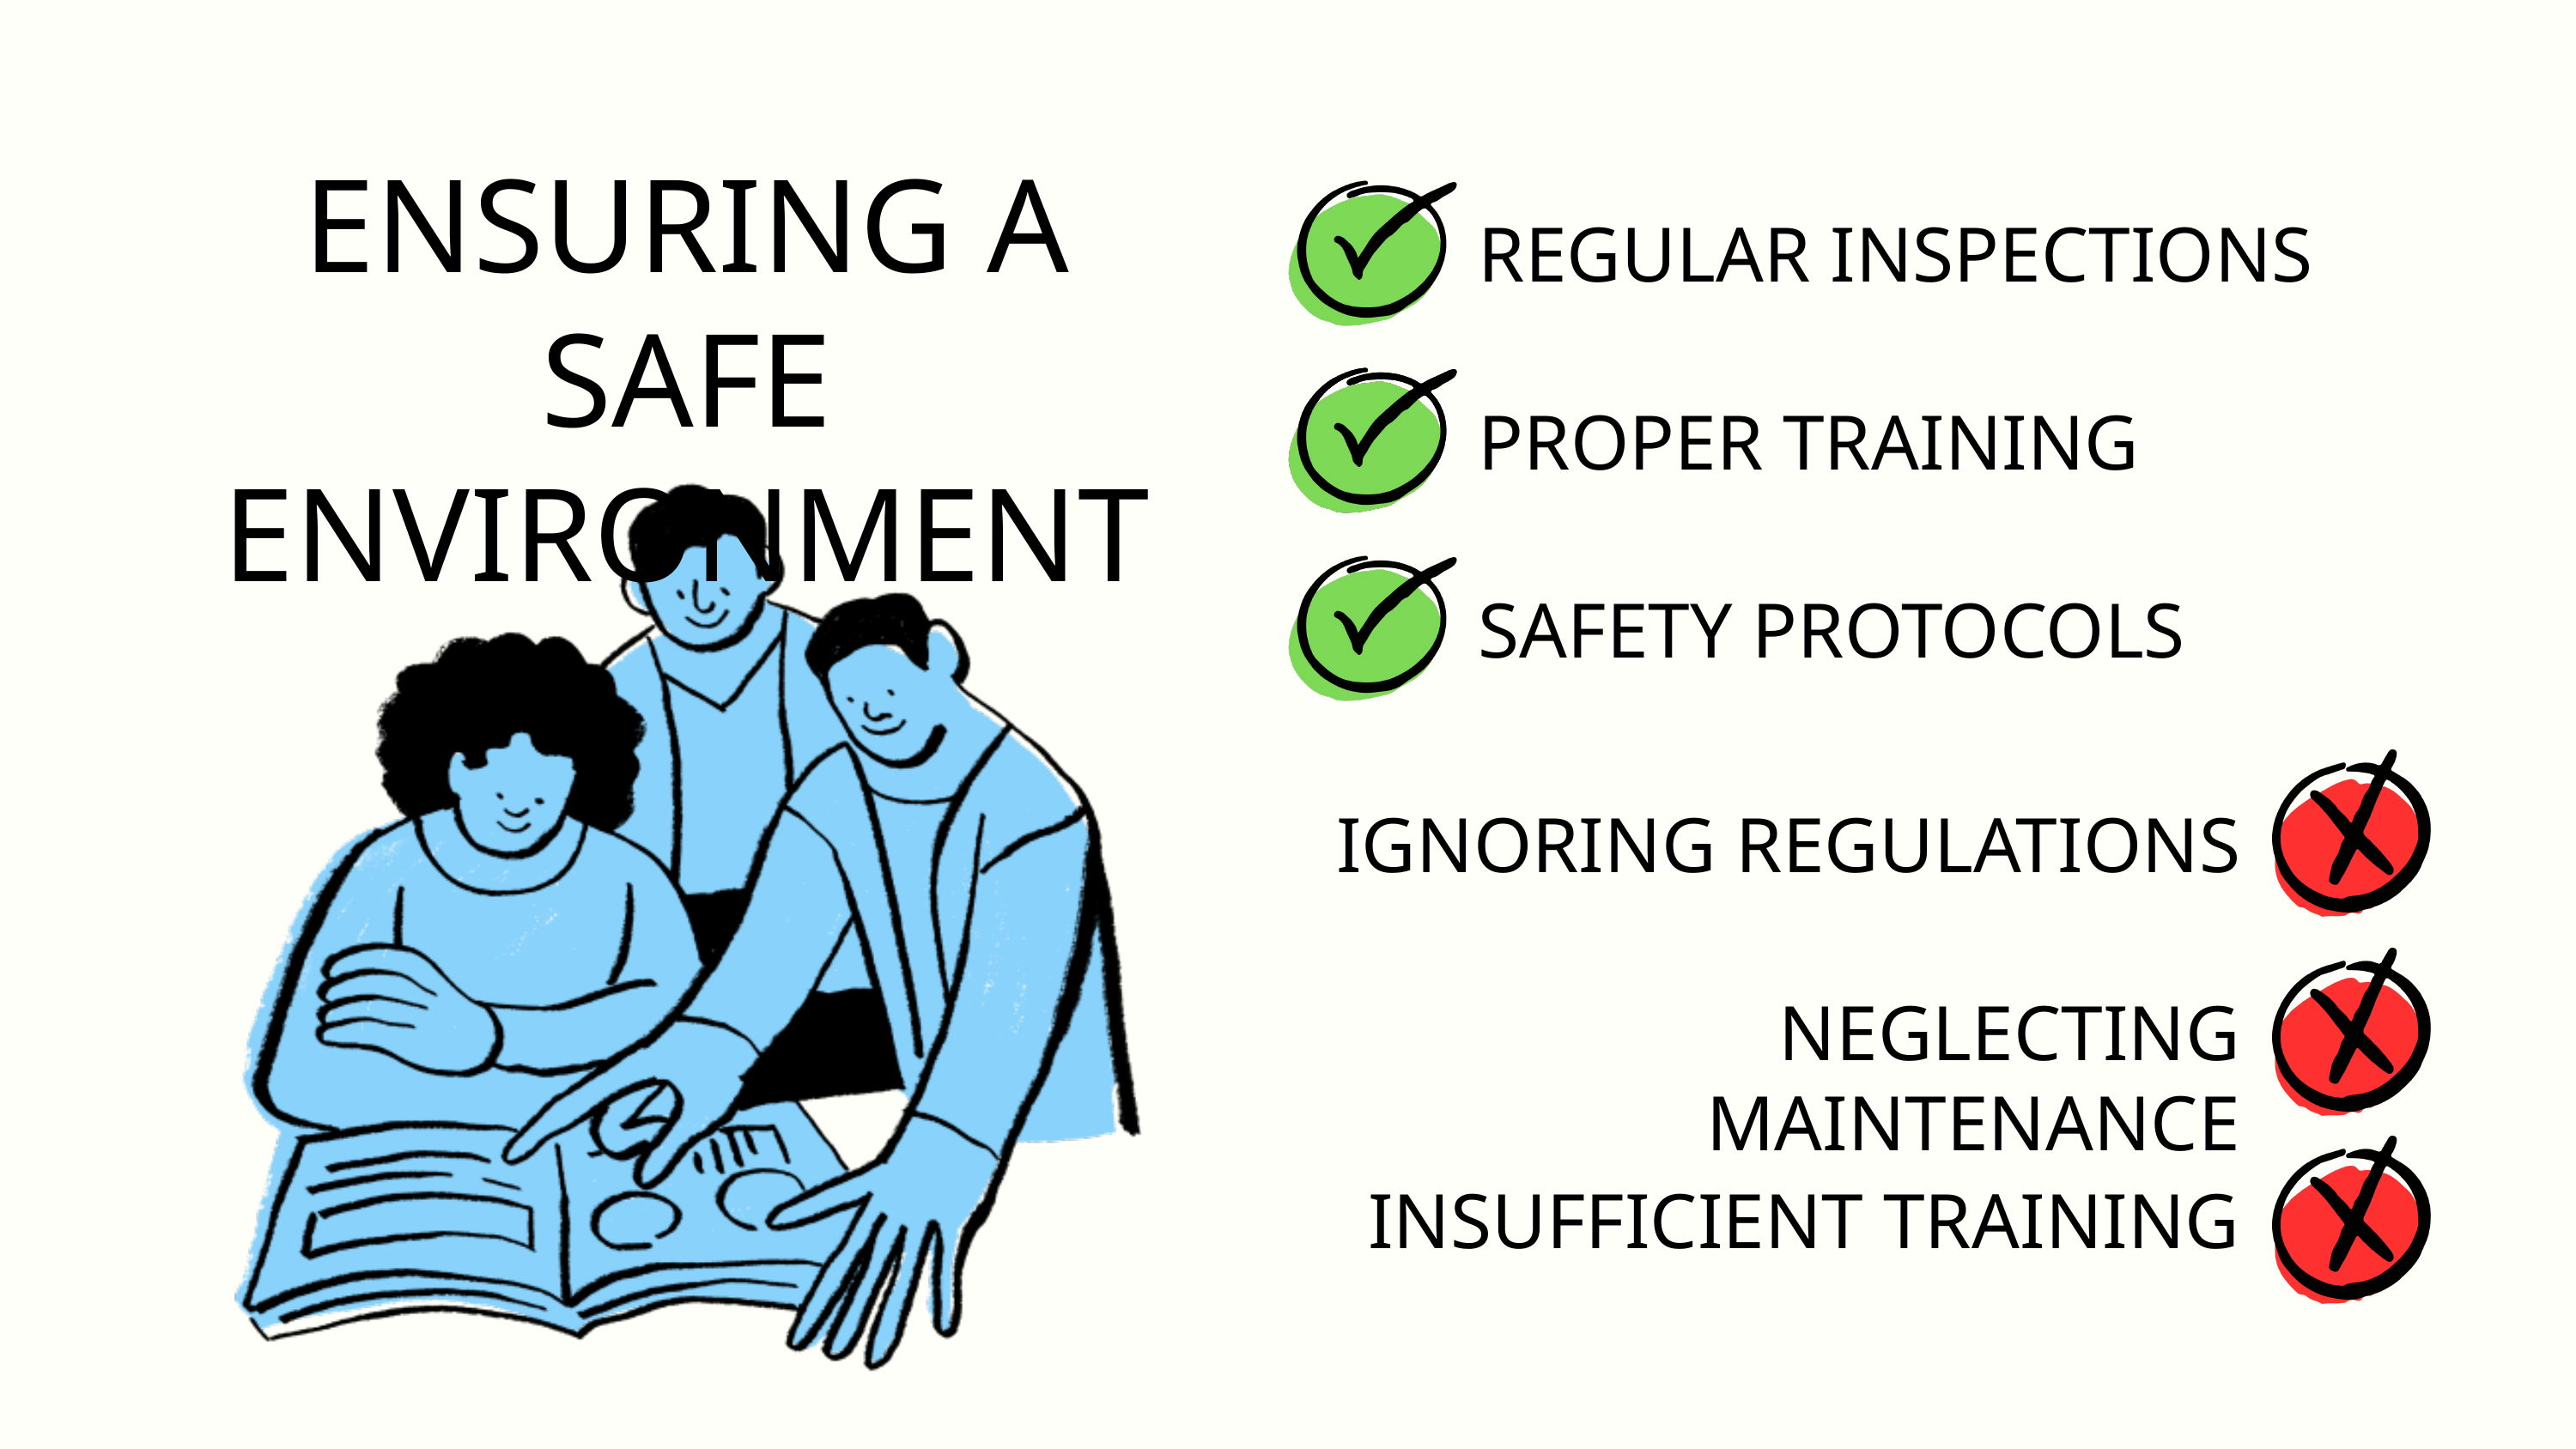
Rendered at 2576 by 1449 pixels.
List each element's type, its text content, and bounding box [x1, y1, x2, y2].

text_box [2270, 749, 2432, 918]
text_box [232, 608, 1142, 1375]
text_box INSUFFICIENT TRAINING [1288, 1173, 2241, 1264]
text_box [1288, 555, 1457, 701]
text_box REGULAR INSPECTIONS [1478, 207, 2432, 298]
text_box PROPER TRAINING [1478, 394, 2432, 485]
text_box NEGLECTING MAINTENANCE [1288, 985, 2241, 1166]
text_box SAFETY PROTOCOLS [1478, 582, 2432, 673]
text_box ENSURING A SAFE ENVIRONMENT [144, 143, 1229, 608]
text_box [2270, 947, 2432, 1116]
text_box [2270, 1135, 2432, 1304]
text_box [1288, 367, 1457, 513]
text_box IGNORING REGULATIONS [1288, 797, 2241, 888]
text_box [1288, 180, 1457, 326]
